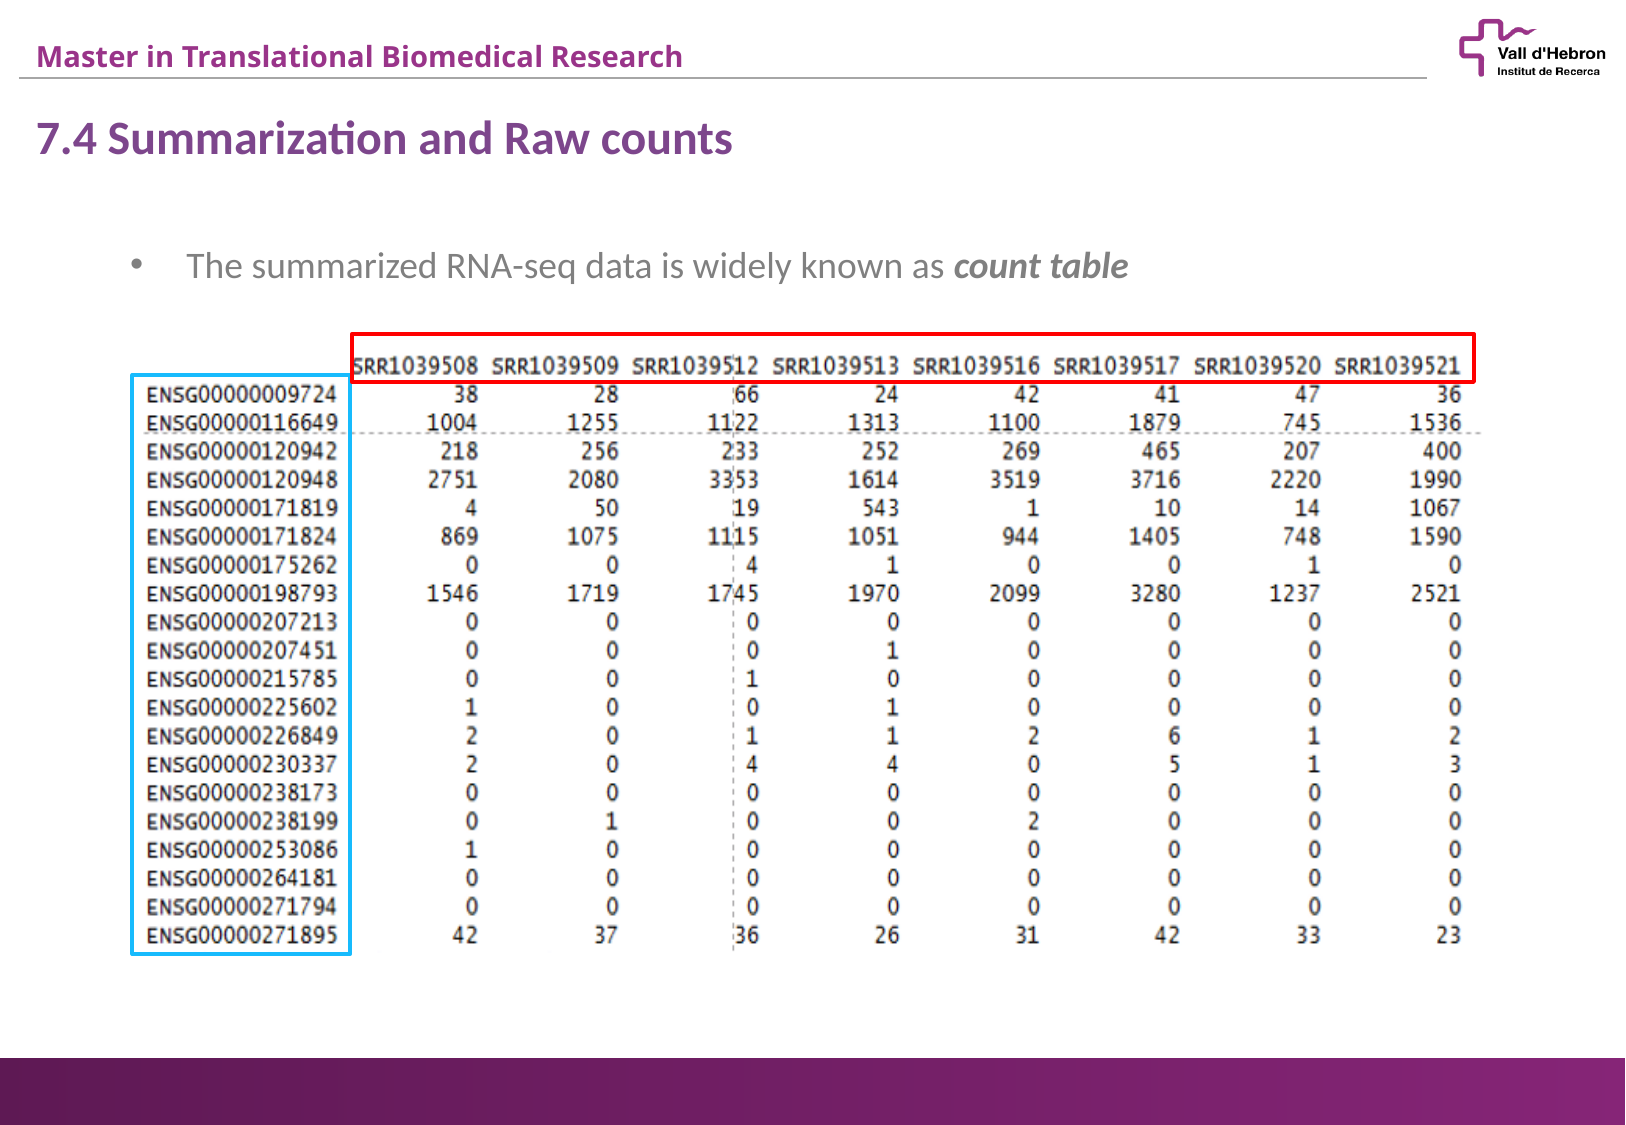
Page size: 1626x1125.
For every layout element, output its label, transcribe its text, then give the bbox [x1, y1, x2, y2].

text_box [130, 373, 137, 956]
text_box The summarized RNA-seq data is widely known as count table [115, 211, 1439, 294]
picture [1458, 18, 1606, 77]
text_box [141, 314, 1484, 953]
text_box 7.4 Summarization and Raw counts [21, 99, 1439, 172]
text_box [81, 45, 1544, 233]
